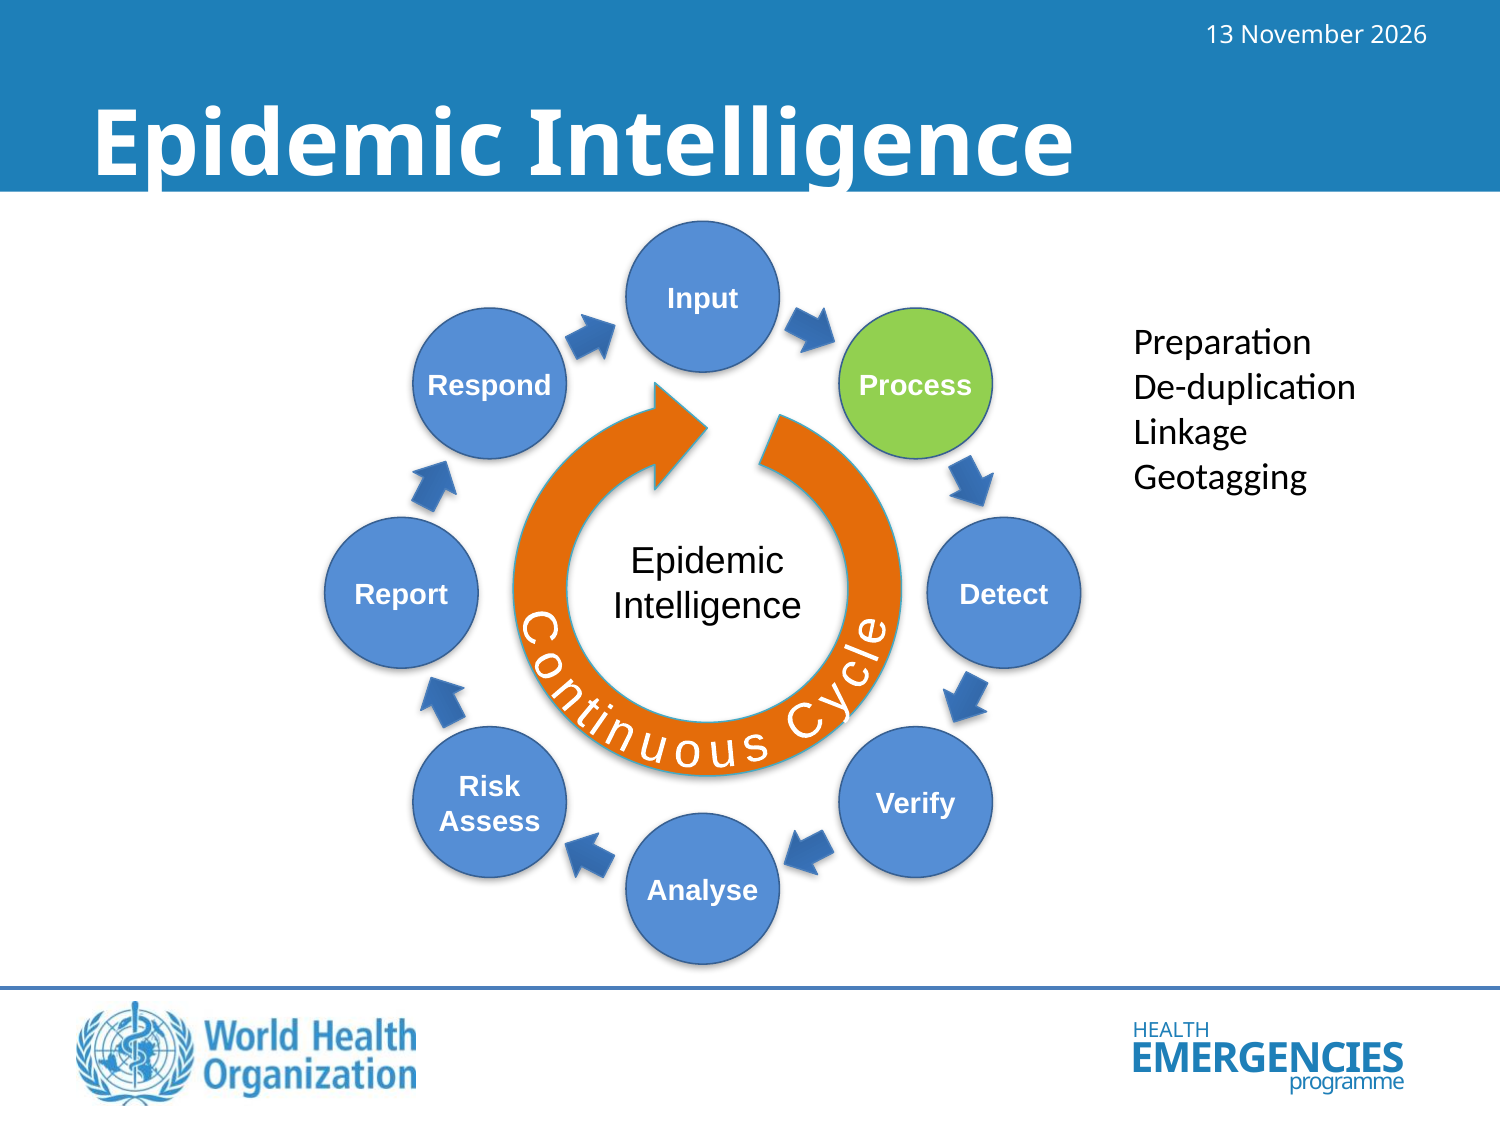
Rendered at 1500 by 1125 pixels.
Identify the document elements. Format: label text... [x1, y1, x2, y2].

picture [76, 1001, 416, 1106]
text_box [324, 221, 1081, 965]
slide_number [1092, 5, 1443, 66]
text_box Preparation De-duplication Linkage Geotagging [1118, 310, 1372, 505]
title Epidemic Intelligence [75, 45, 1425, 233]
